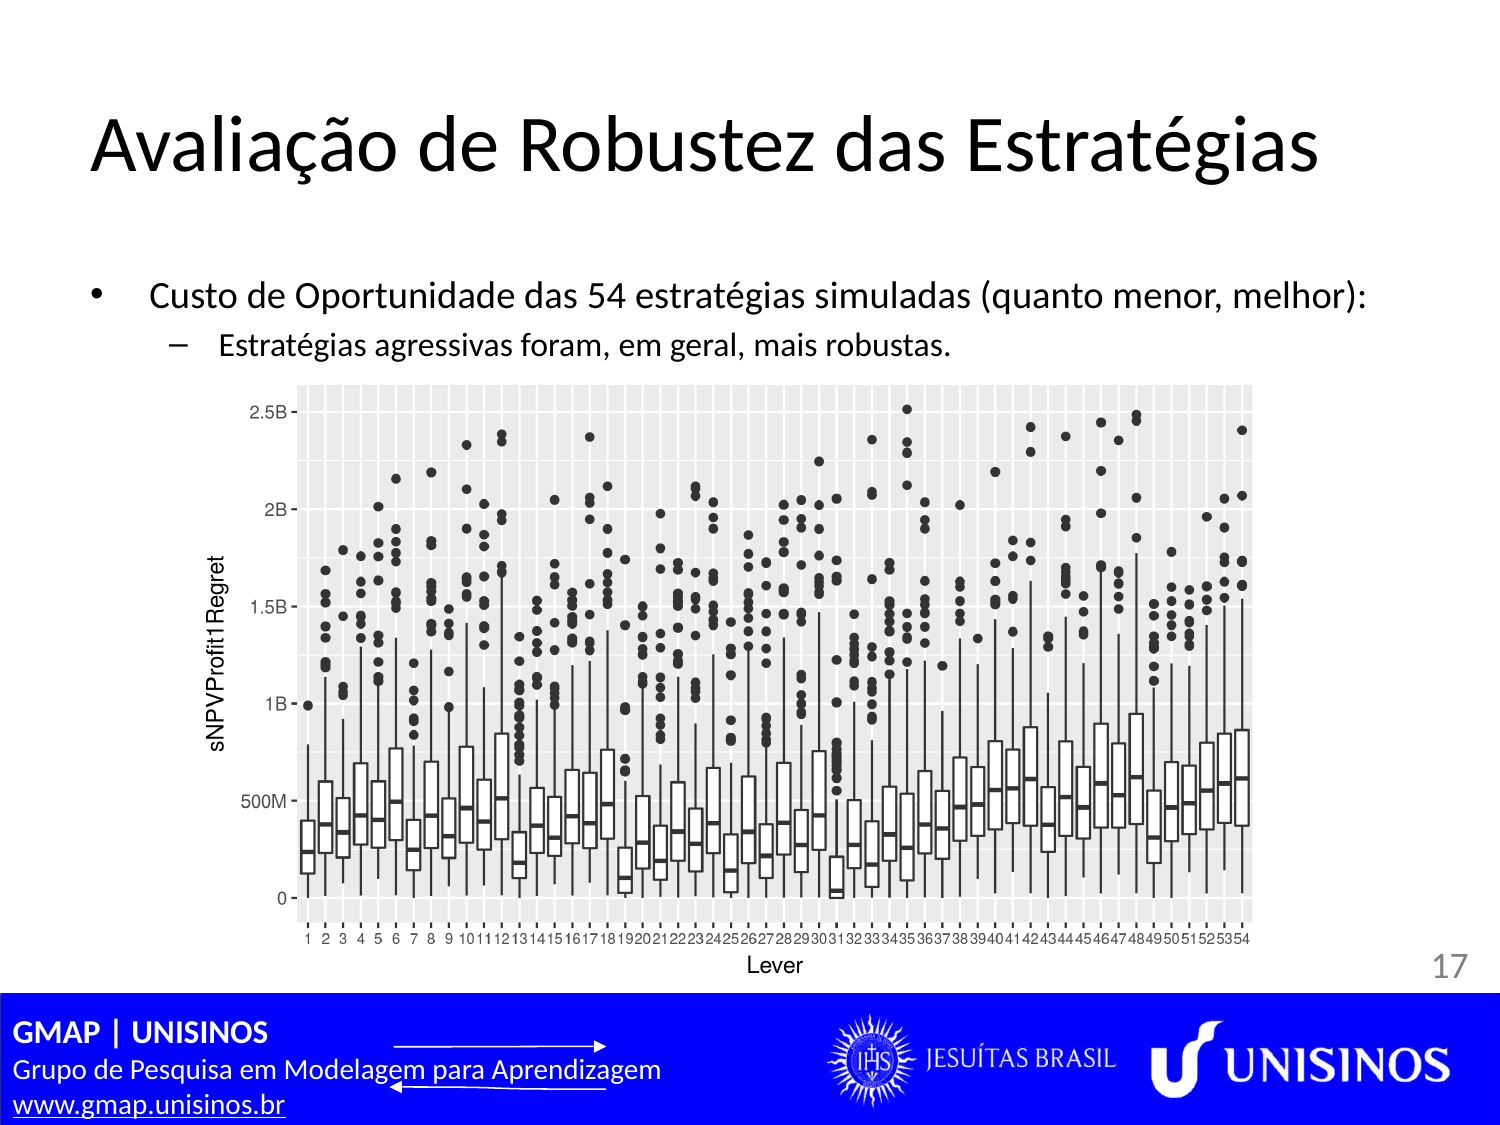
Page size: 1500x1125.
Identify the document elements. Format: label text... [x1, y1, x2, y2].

picture [194, 373, 1264, 985]
title Avaliação de Robustez das Estratégias [75, 45, 1425, 233]
picture [0, 993, 1500, 1125]
list Custo de Oportunidade das 54 estratégias simuladas (quanto menor, melhor): Estratégias agressivas foram, em geral, mais robustas. [75, 262, 1471, 374]
